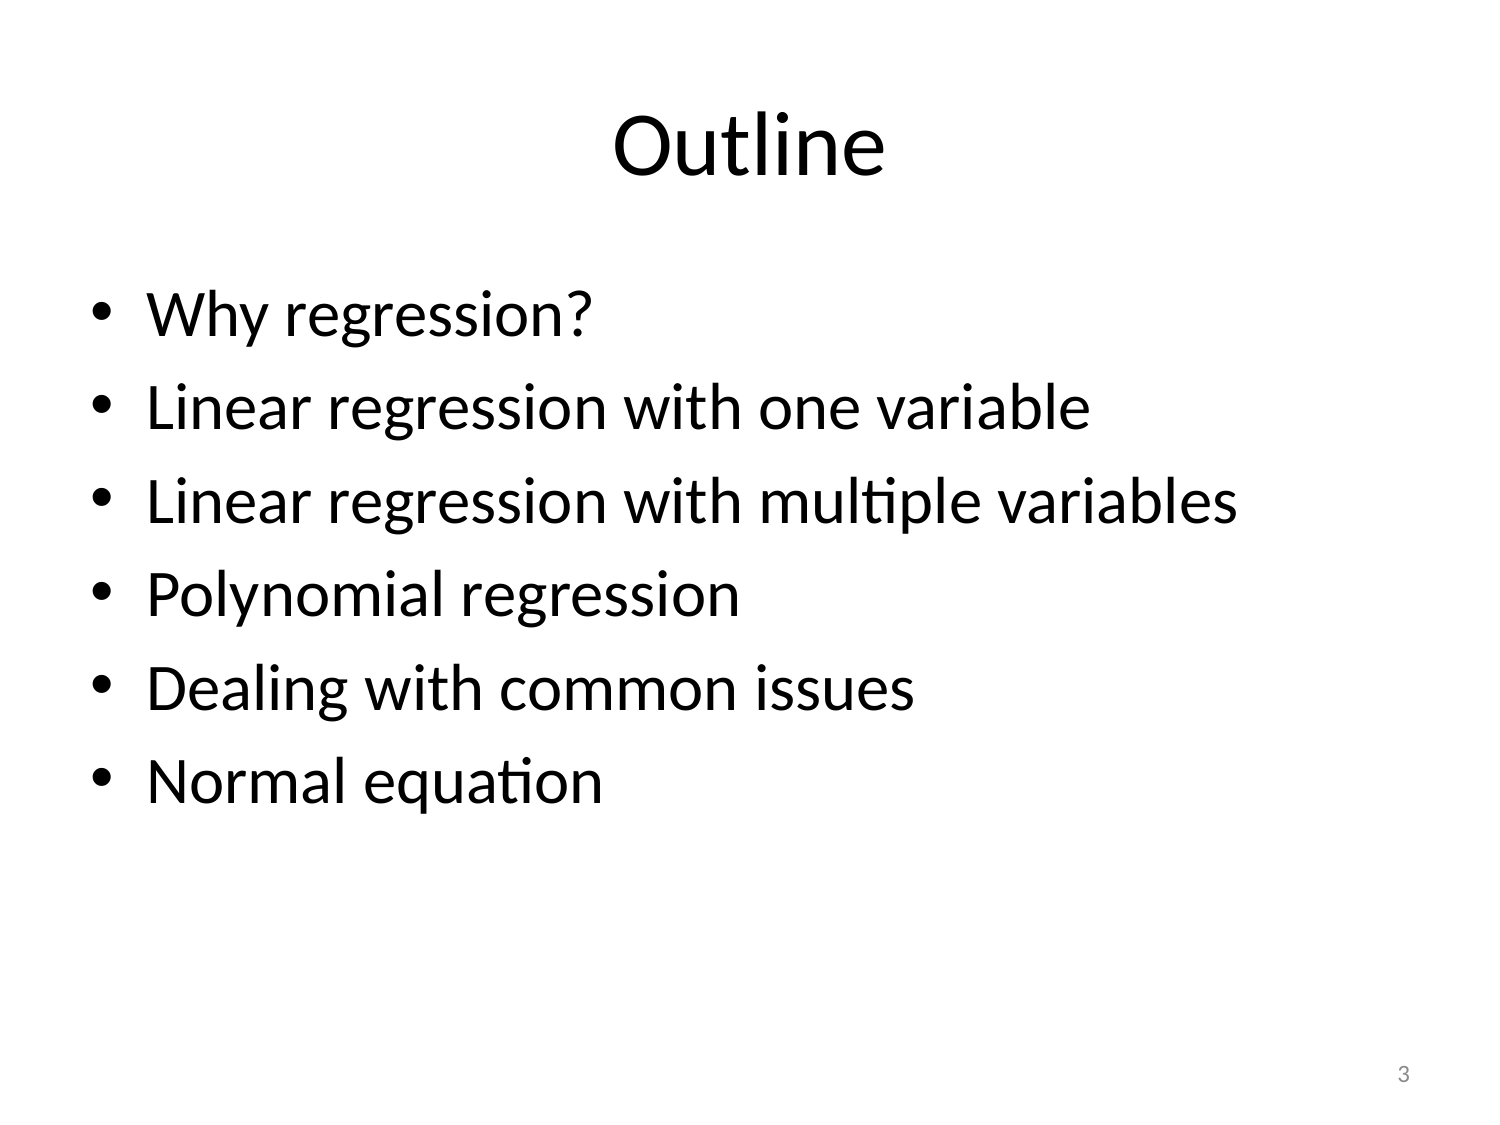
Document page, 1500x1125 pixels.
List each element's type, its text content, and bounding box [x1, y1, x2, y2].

list Why regression? Linear regression with one variable Linear regression with multiple variables Polynomial regression Dealing with common issues Normal equation [75, 262, 1425, 1005]
title Outline [75, 45, 1425, 233]
slide_number 3 [1074, 1042, 1425, 1103]
